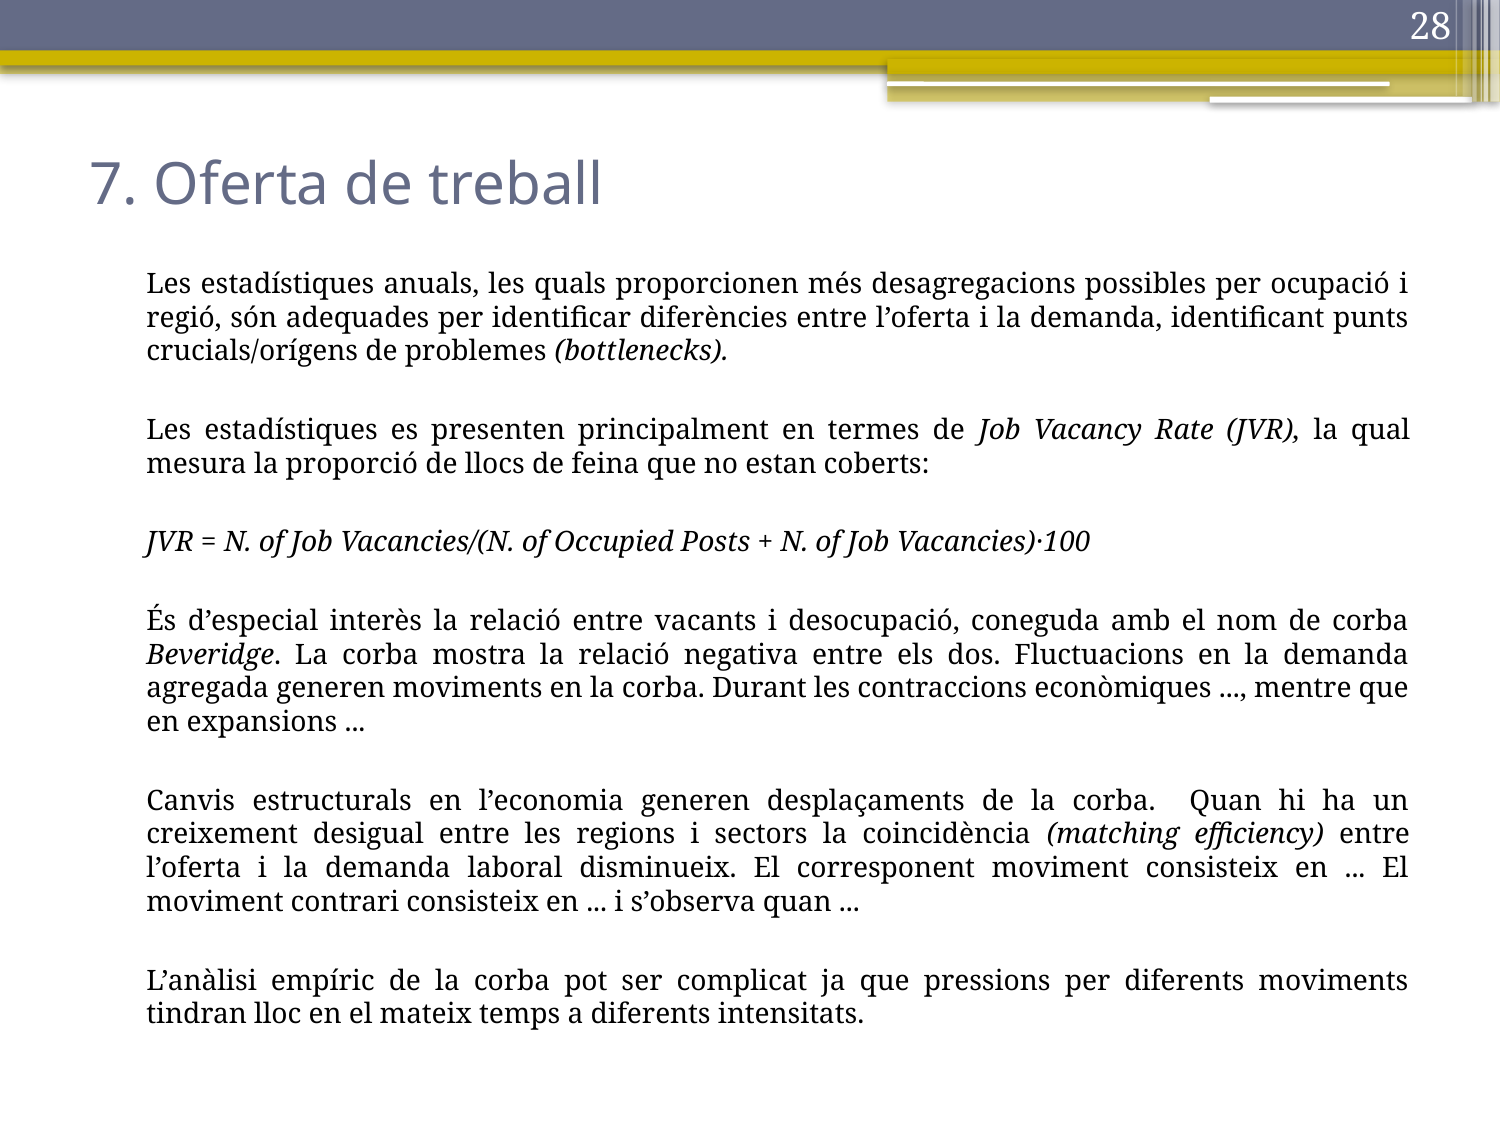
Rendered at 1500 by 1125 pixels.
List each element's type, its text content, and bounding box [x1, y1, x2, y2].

title 7. Oferta de treball [75, 93, 1425, 257]
slide_number 28 [1341, 0, 1466, 61]
list Les estadístiques anuals, les quals proporcionen més desagregacions possibles per ocupació i regió, són adequades per identificar diferències entre l’oferta i la demanda, identificant punts crucials/orígens de problemes (bottlenecks). Les estadístiques es presenten principalment en termes de Job Vacancy Rate (JVR), la qual mesura la proporció de llocs de feina que no estan coberts: JVR = N. of Job Vacancies/(N. of Occupied Posts + N. of Job Vacancies)·100 És d’especial interès la relació entre vacants i desocupació, coneguda amb el nom de corba Beveridge. La corba mostra la relació negativa entre els dos. Fluctuacions en la demanda agregada generen moviments en la corba. Durant les contraccions econòmiques ..., mentre que en expansions ... Canvis estructurals en l’economia generen desplaçaments de la corba. Quan hi ha un creixement desigual entre les regions i sectors la coincidència (matching efficiency) entre l’oferta i la demanda laboral disminueix. El corresponent moviment consisteix en ... El moviment contrari consisteix en ... i s’observa quan ... L’anàlisi empíric de la corba pot ser complicat ja que pressions per diferents moviments tindran lloc en el mateix temps a diferents intensitats. [75, 257, 1425, 1079]
